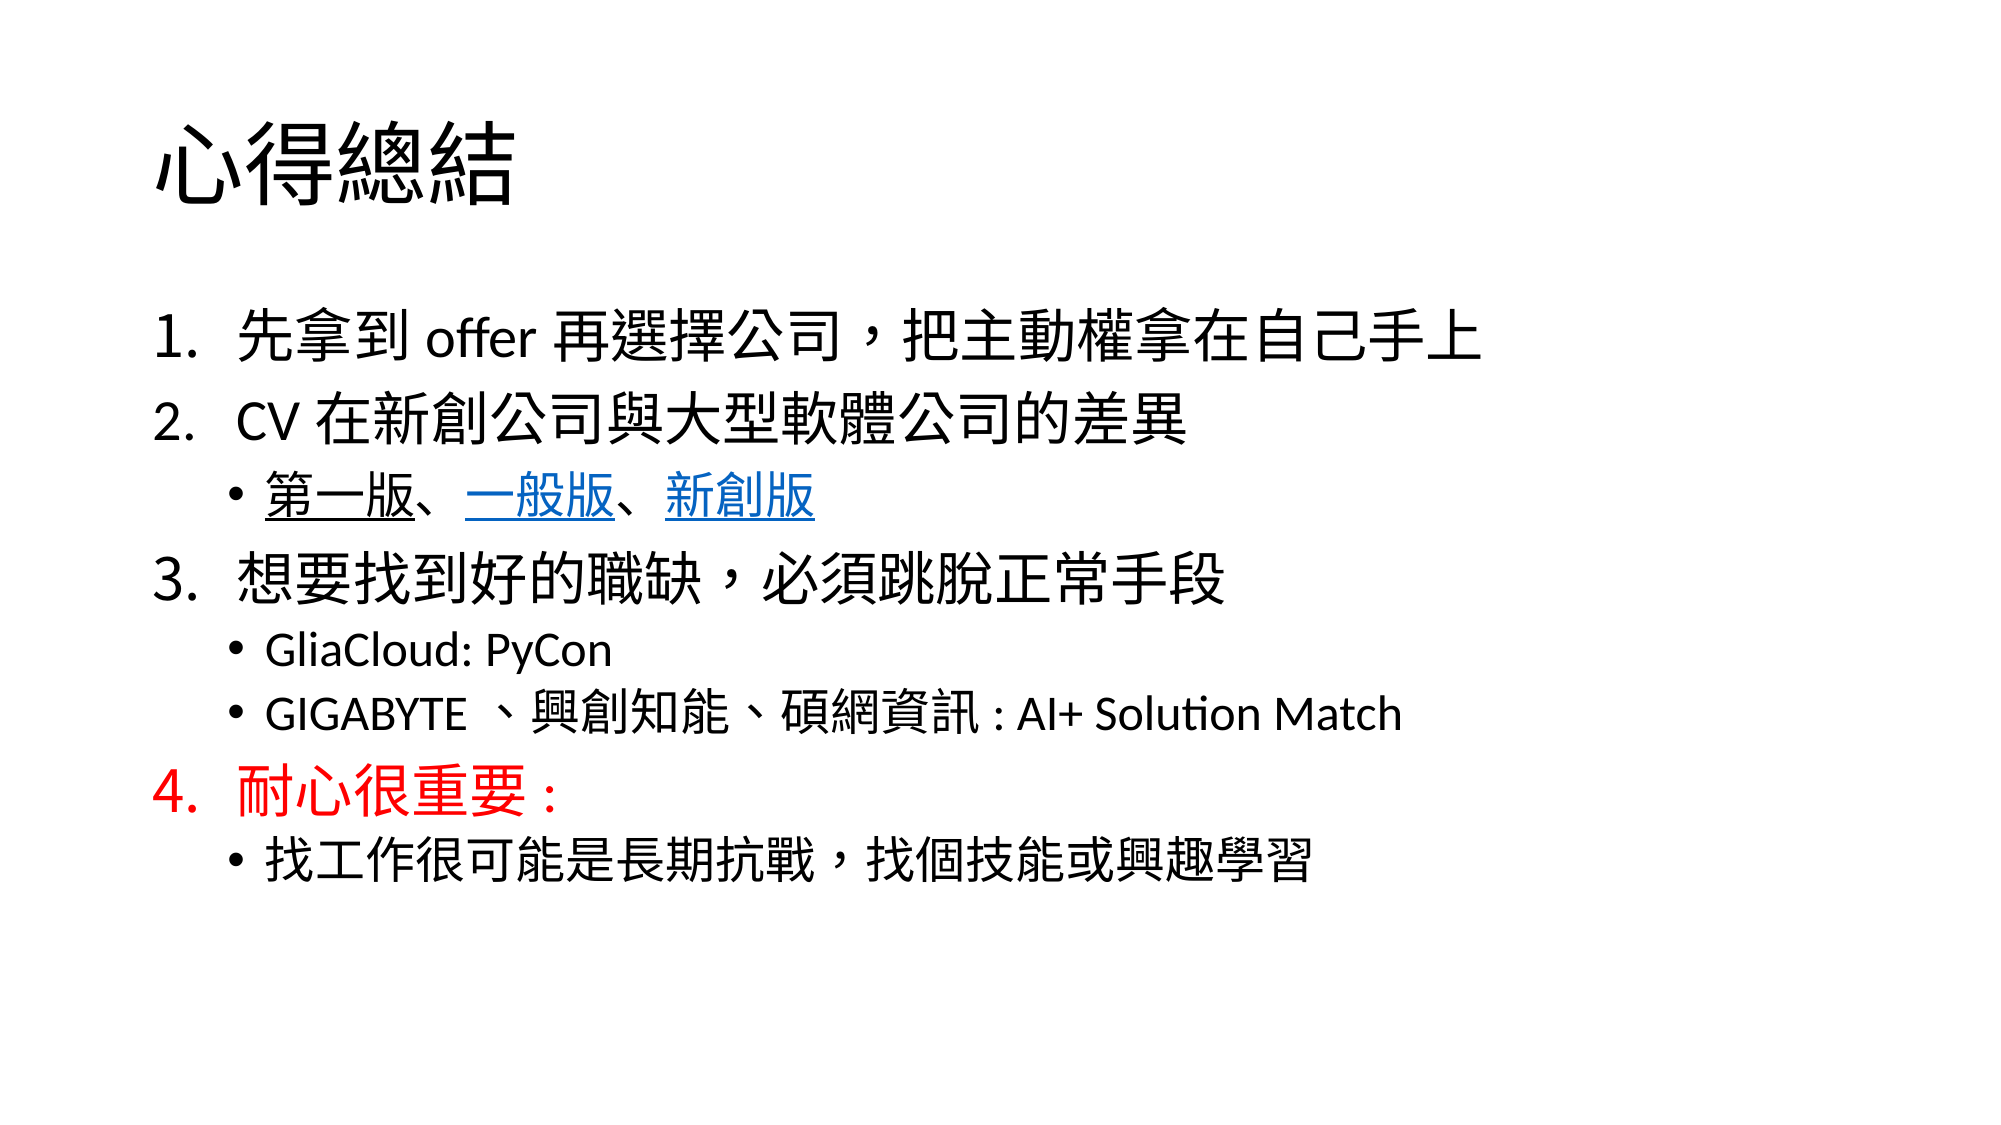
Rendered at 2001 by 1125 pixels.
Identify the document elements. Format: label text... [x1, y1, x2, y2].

title 心得總結 [137, 59, 1863, 278]
list 先拿到offer再選擇公司，把主動權拿在自己手上 CV在新創公司與大型軟體公司的差異 第一版、一般版、新創版 想要找到好的職缺，必須跳脫正常手段 GliaCloud: PyCon GIGABYTE、興創知能、碩網資訊: AI+ Solution Match 耐心很重要: 找工作很可能是長期抗戰，找個技能或興趣學習 [137, 299, 1863, 1014]
